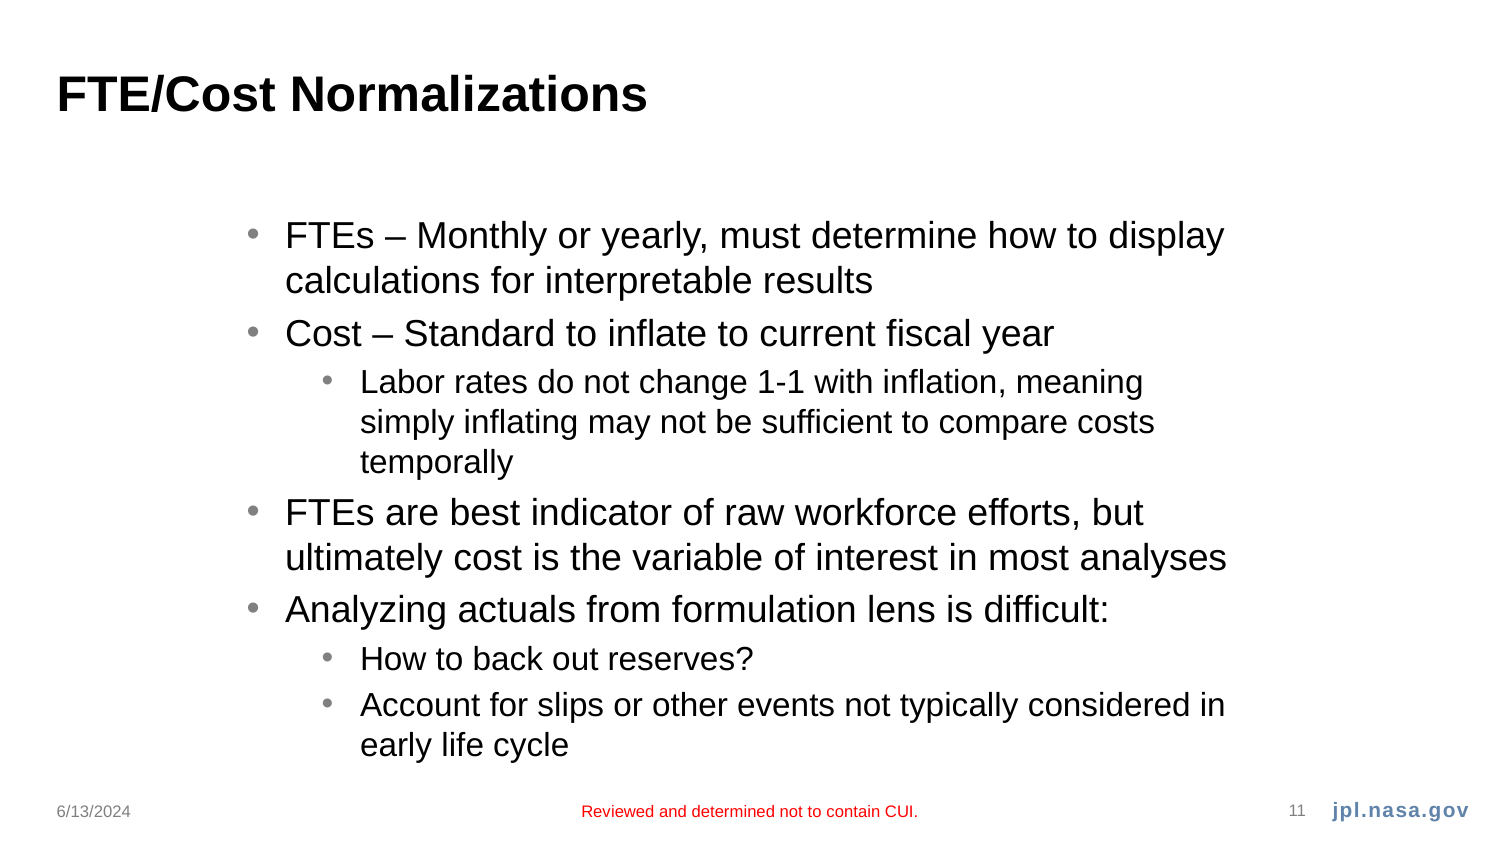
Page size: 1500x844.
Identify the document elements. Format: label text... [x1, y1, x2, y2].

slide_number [41, 787, 275, 833]
title FTE/Cost Normalizations [41, 53, 1439, 125]
text_box FTEs – Monthly or yearly, must determine how to display calculations for interpretable results Cost – Standard to inflate to current fiscal year Labor rates do not change 1-1 with inflation, meaning simply inflating may not be sufficient to compare costs temporally FTEs are best indicator of raw workforce efforts, but ultimately cost is the variable of interest in most analyses Analyzing actuals from formulation lens is difficult: How to back out reserves? Account for slips or other events not typically considered in early life cycle [231, 203, 1259, 790]
text_box Reviewed and determined not to contain CUI. [275, 790, 1225, 833]
slide_number 11 [1225, 787, 1322, 833]
